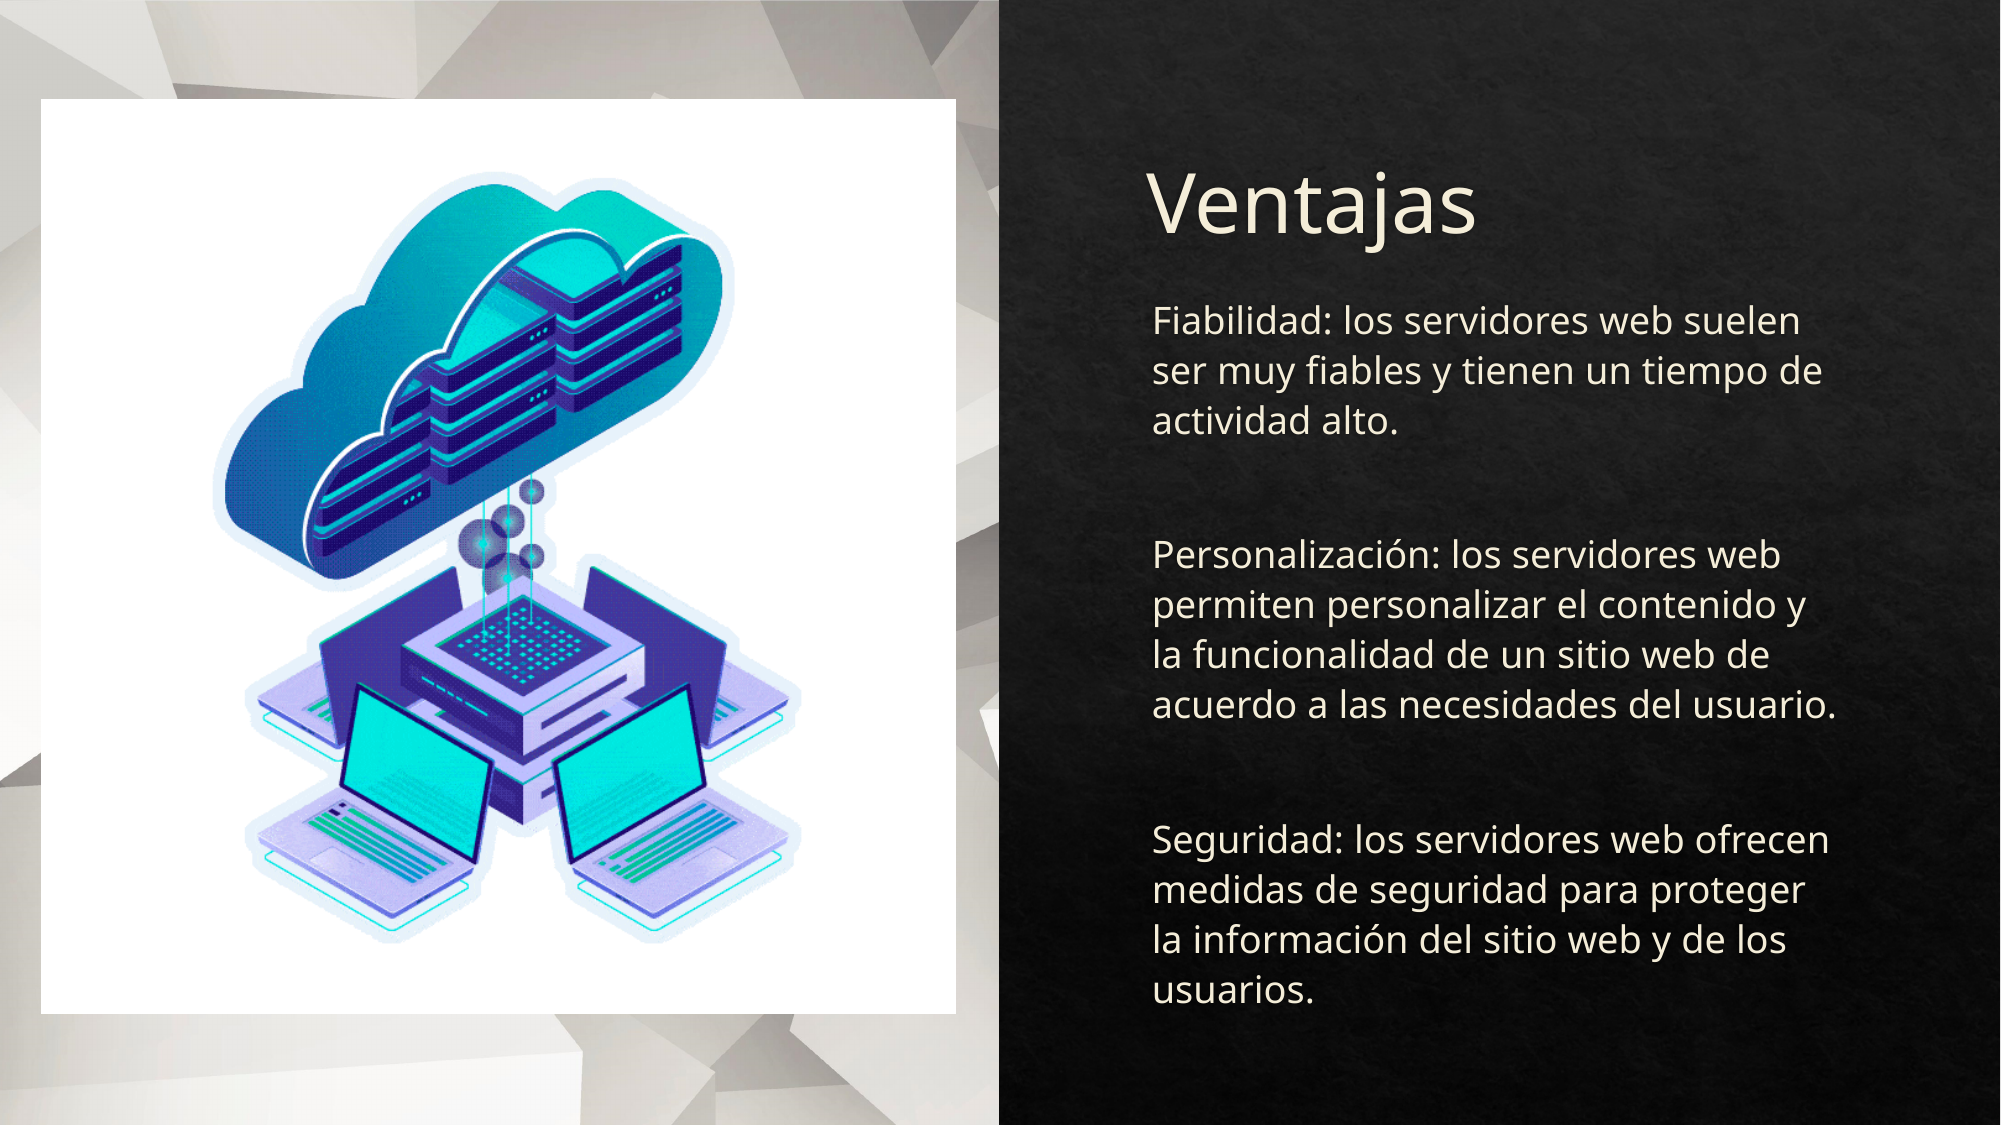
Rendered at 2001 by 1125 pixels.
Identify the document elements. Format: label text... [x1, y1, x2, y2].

picture [0, 0, 999, 1125]
list Fiabilidad: los servidores web suelen ser muy fiables y tienen un tiempo de actividad alto. Personalización: los servidores web permiten personalizar el contenido y la funcionalidad de un sitio web de acuerdo a las necesidades del usuario. Seguridad: los servidores web ofrecen medidas de seguridad para proteger la información del sitio web y de los usuarios. [1131, 284, 1855, 1044]
title Ventajas [1131, 99, 1877, 260]
